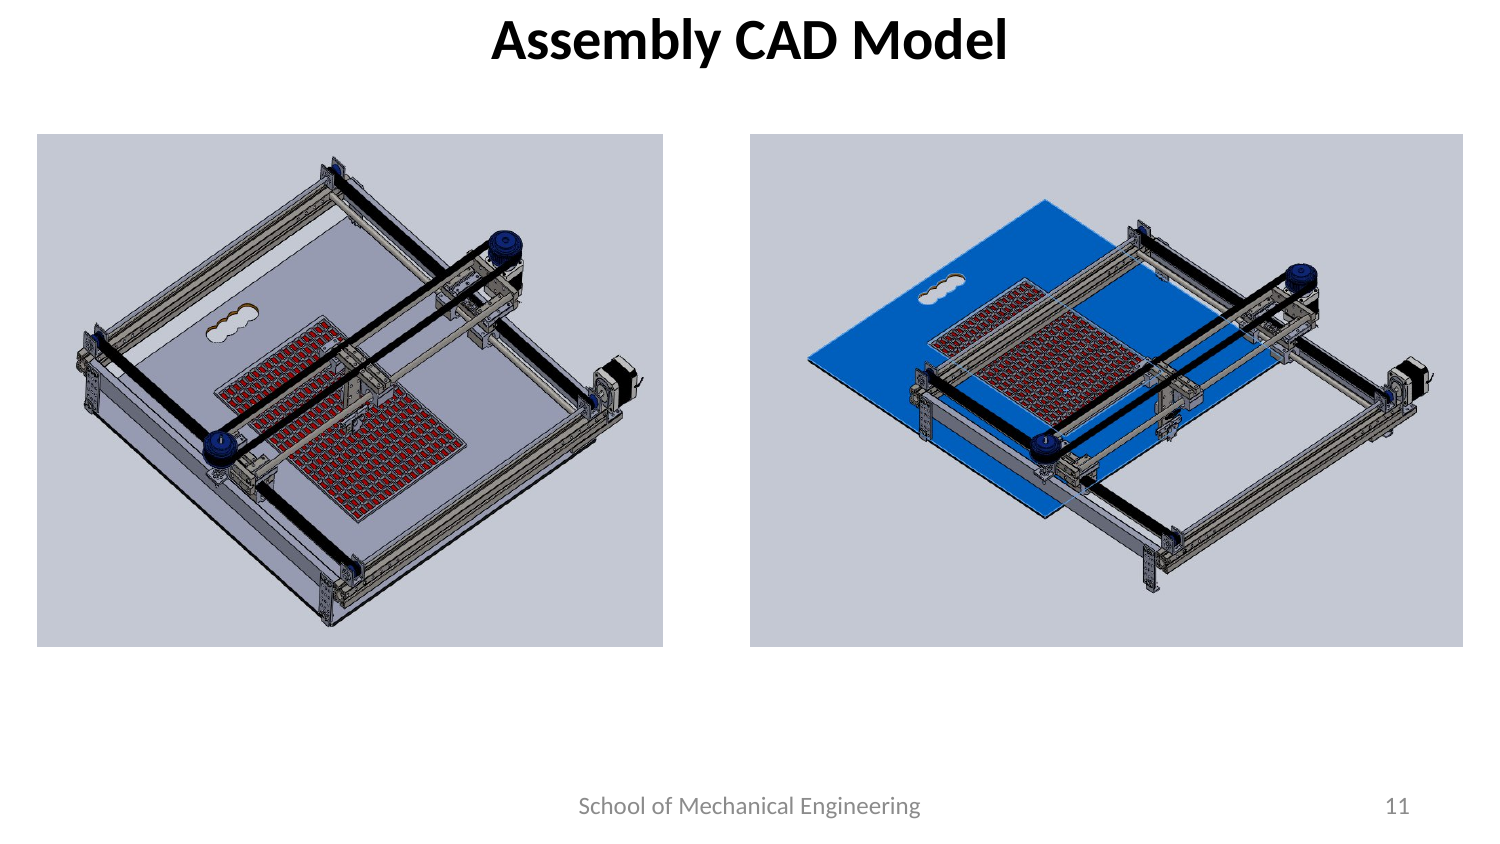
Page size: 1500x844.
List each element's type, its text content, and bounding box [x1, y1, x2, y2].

slide_number 11 [1074, 782, 1425, 827]
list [37, 134, 663, 647]
picture [749, 134, 1463, 647]
title Assembly CAD Model [75, 0, 1425, 107]
footer School of Mechanical Engineering [512, 782, 988, 827]
